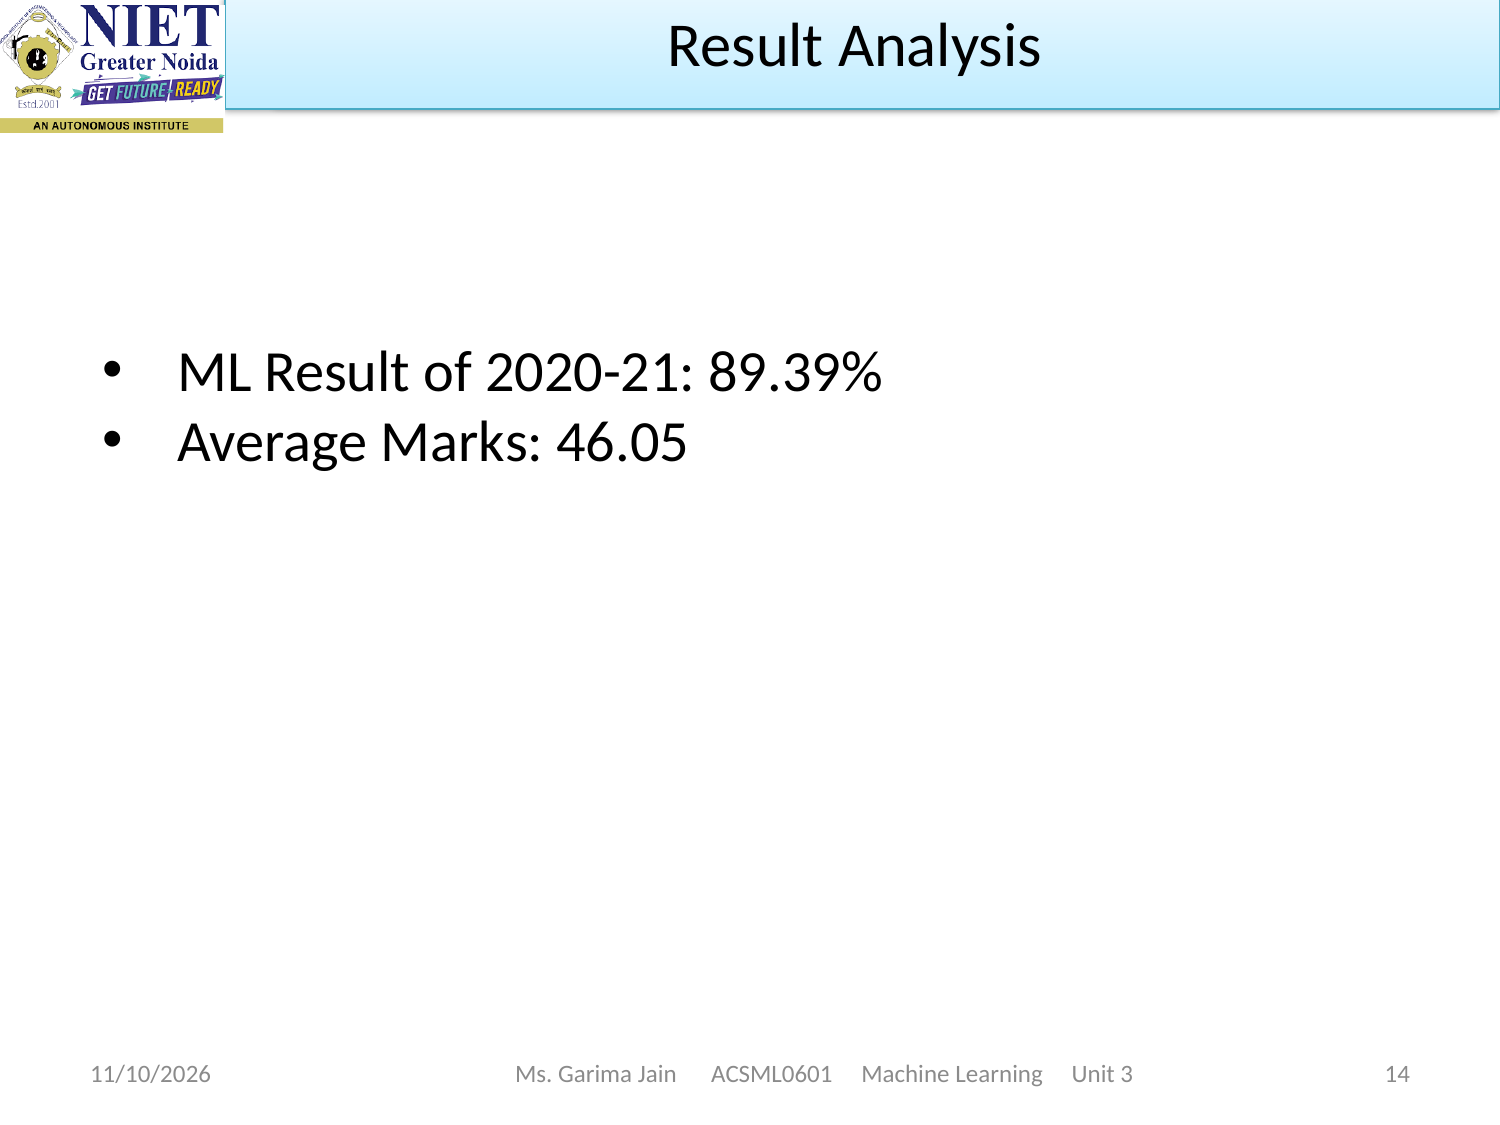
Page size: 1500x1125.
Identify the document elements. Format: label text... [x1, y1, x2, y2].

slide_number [75, 1042, 412, 1103]
text_box Result Analysis [224, 0, 1500, 110]
footer Ms. Garima Jain ACSML0601 Machine Learning Unit 3 [412, 1042, 1238, 1103]
text_box ML Result of 2020-21: 89.39% Average Marks: 46.05 [87, 325, 1500, 481]
slide_number 14 [1238, 1042, 1425, 1103]
picture [0, 0, 238, 133]
